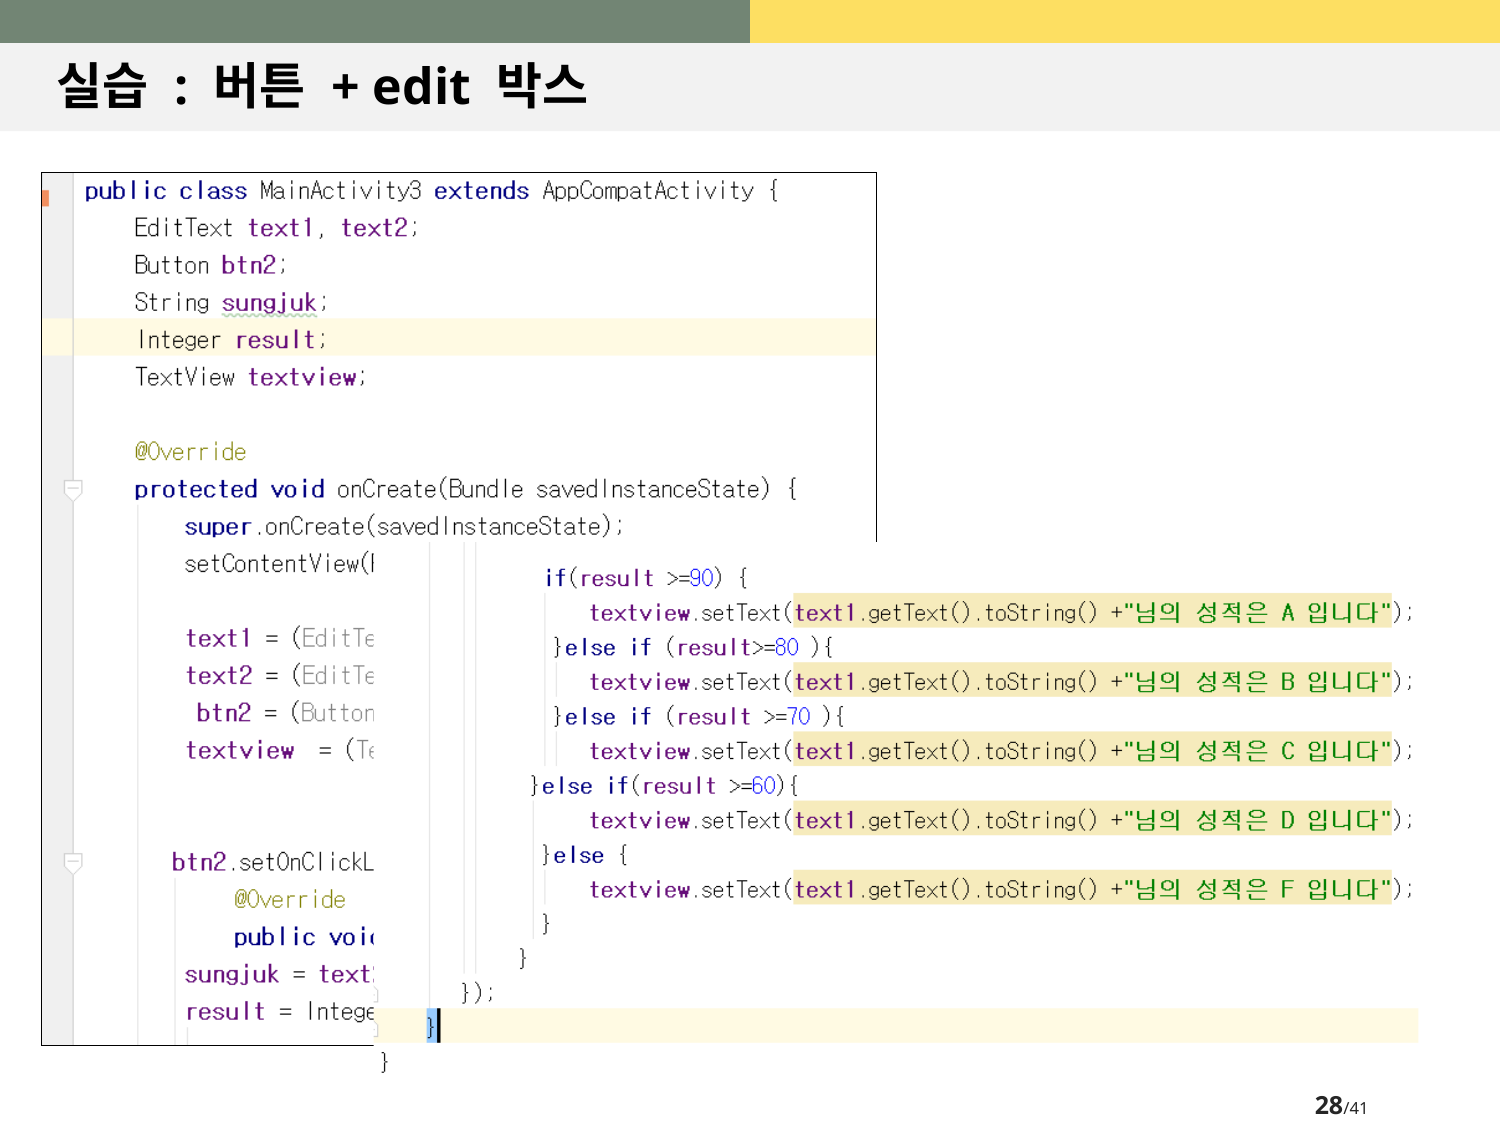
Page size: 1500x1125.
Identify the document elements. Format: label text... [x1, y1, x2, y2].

picture [40, 172, 1419, 1093]
title 실습 : 버튼 + edit 박스 [41, 42, 1459, 128]
